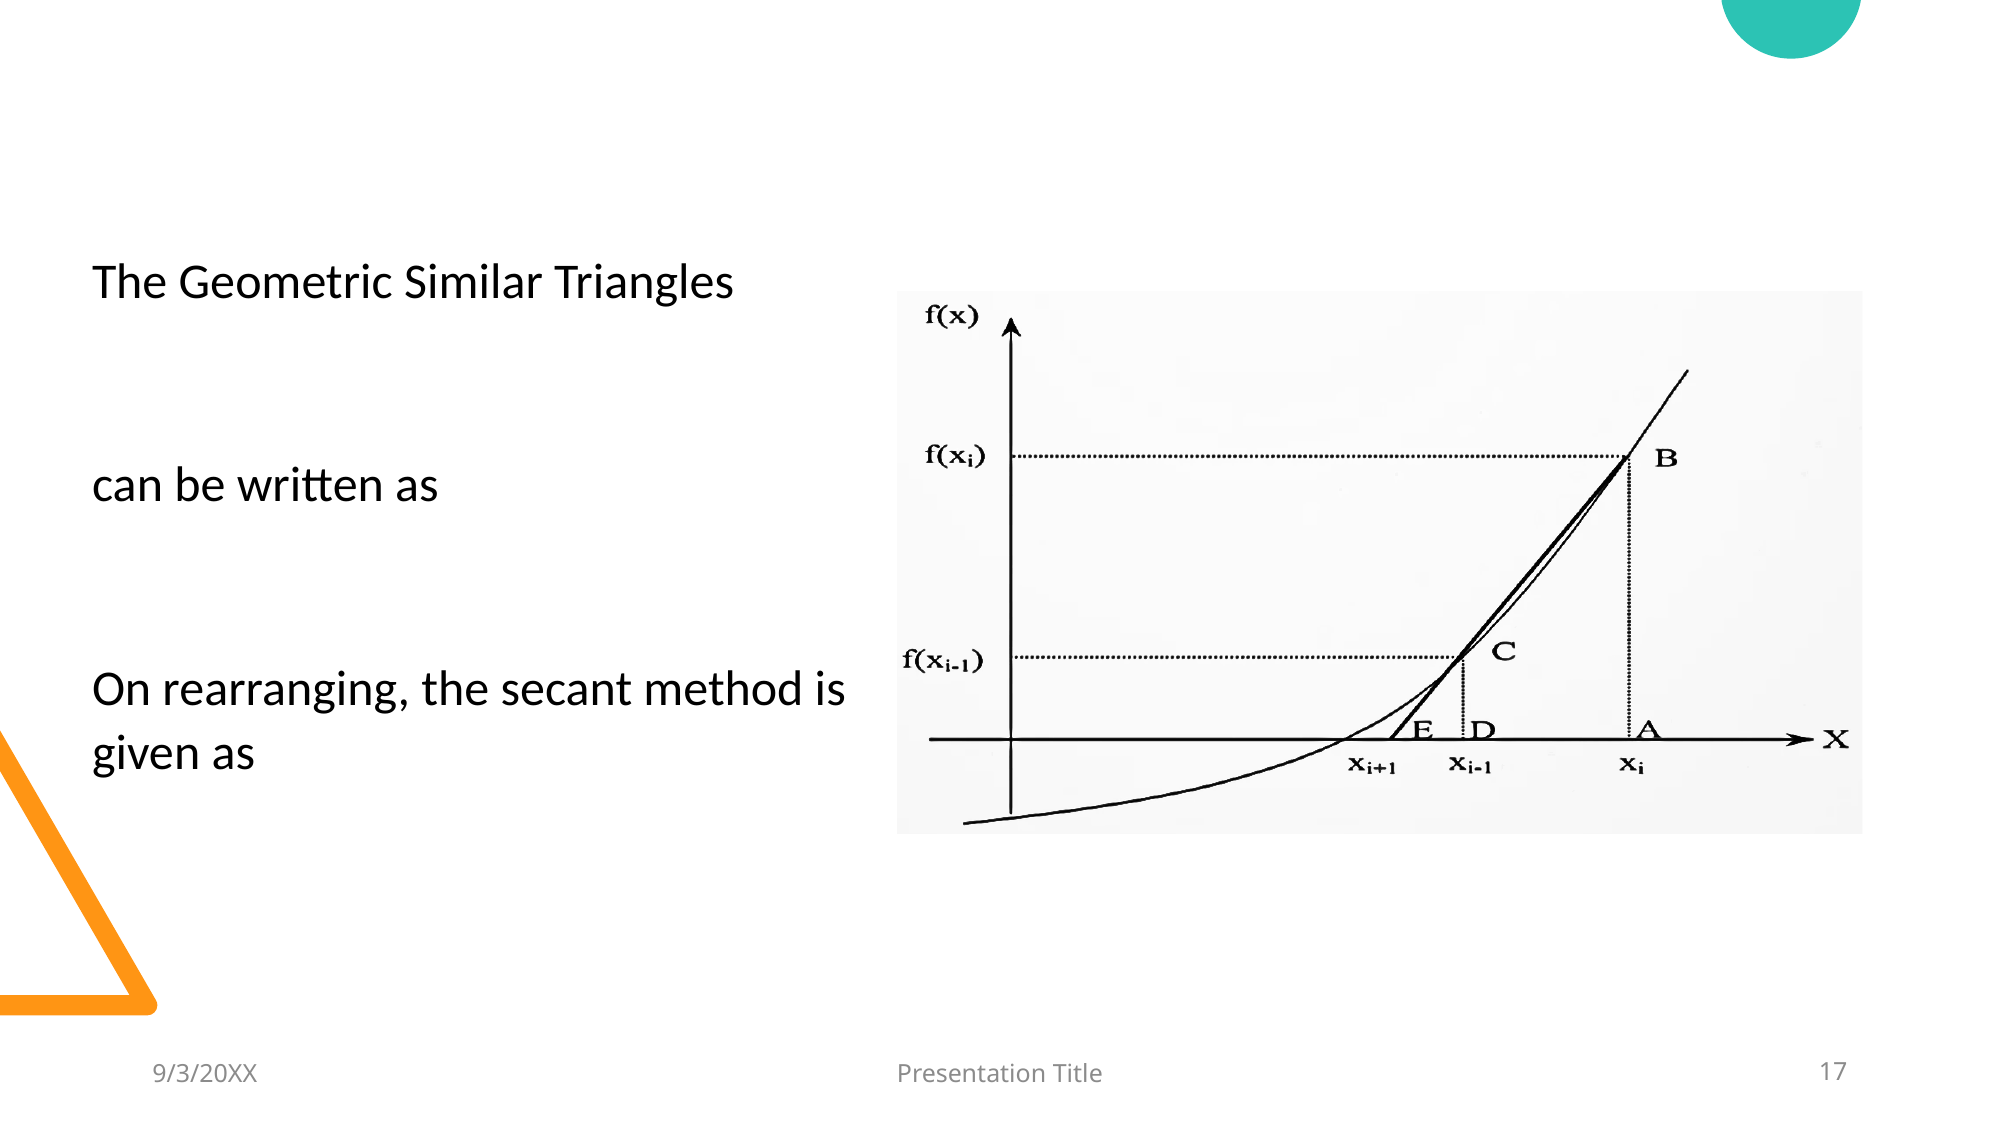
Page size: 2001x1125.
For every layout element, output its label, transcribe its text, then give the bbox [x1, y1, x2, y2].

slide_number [137, 1042, 588, 1103]
slide_number 17 [1412, 1042, 1863, 1103]
picture [897, 290, 1863, 834]
footer Presentation Title [662, 1042, 1338, 1103]
